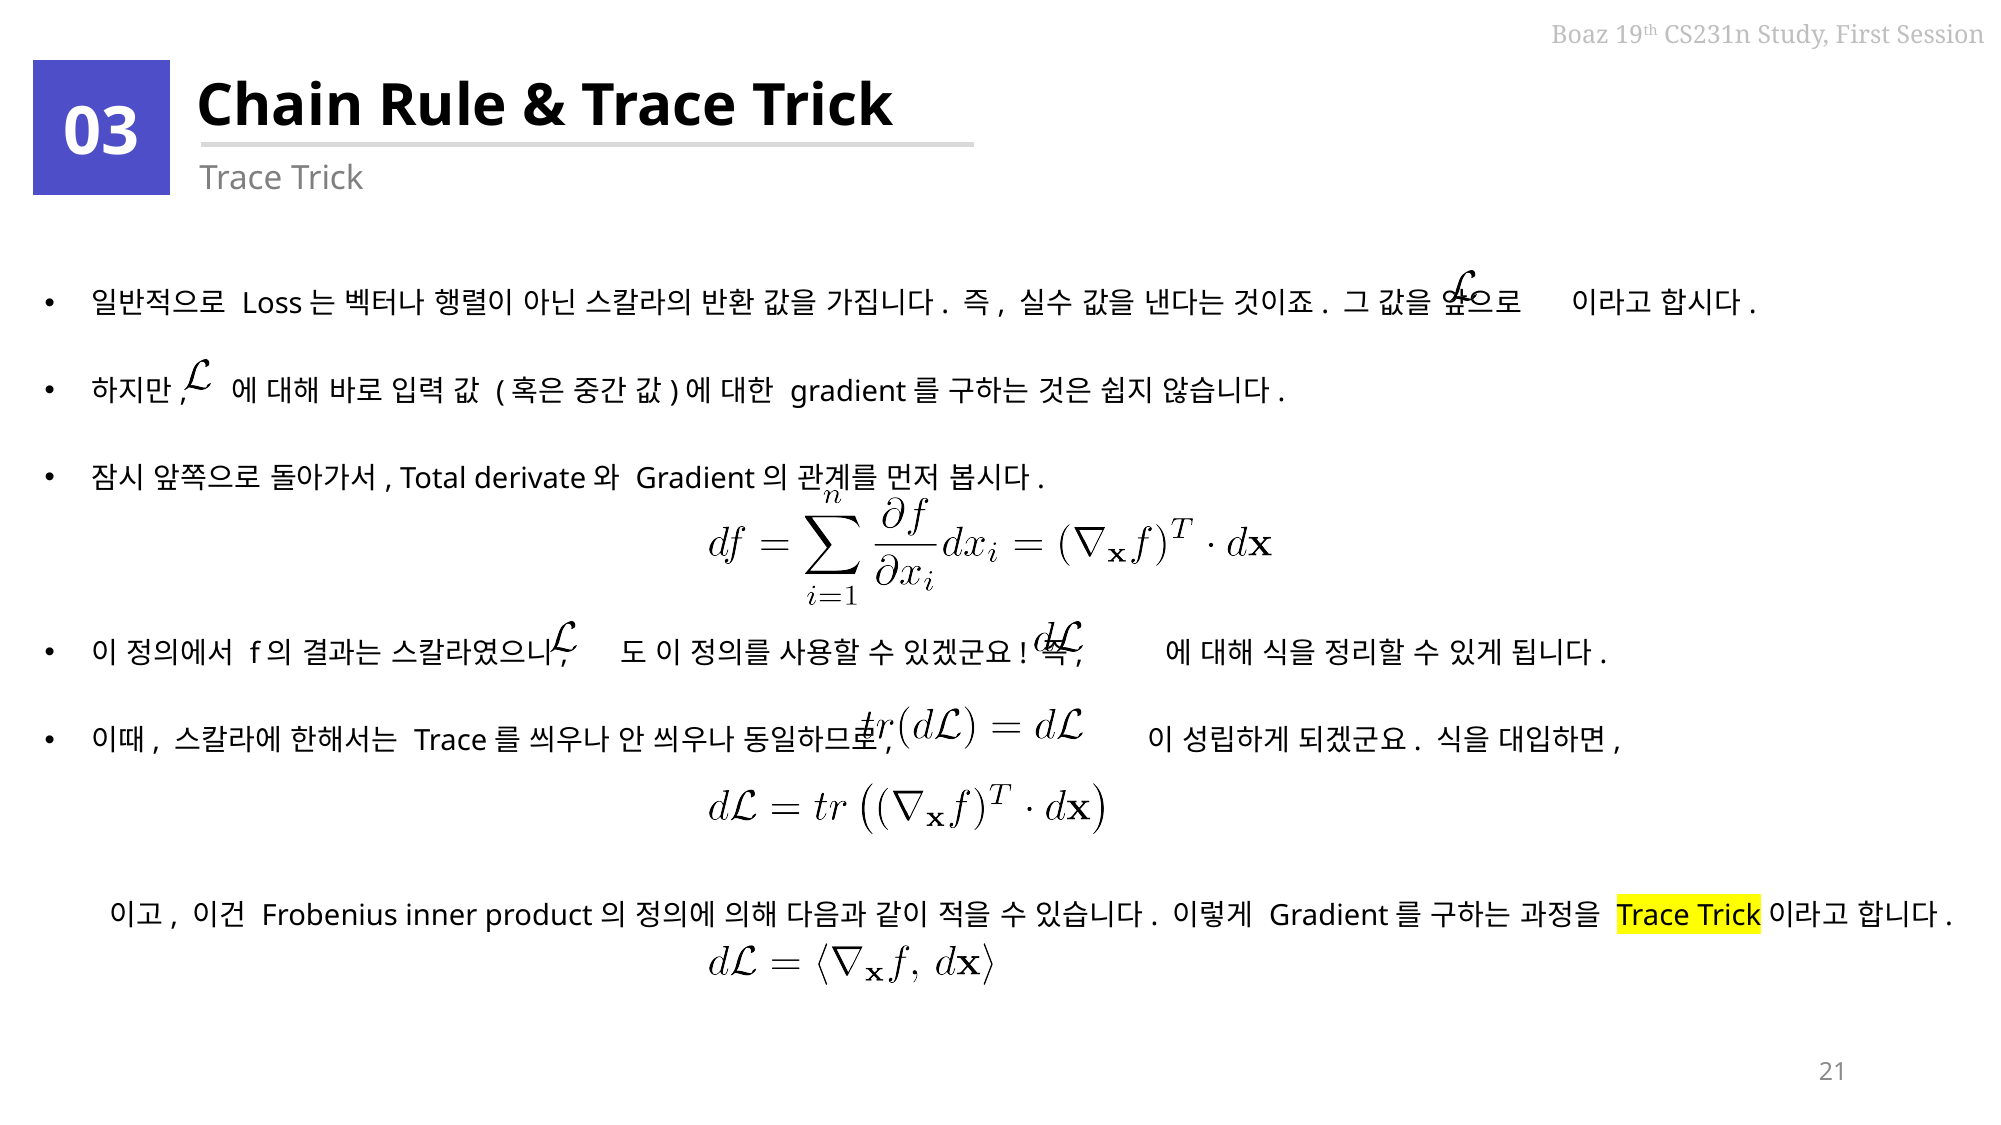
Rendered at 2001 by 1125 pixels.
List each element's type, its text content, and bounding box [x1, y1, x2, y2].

text_box 일반적으로 Loss는 벡터나 행렬이 아닌 스칼라의 반환 값을 가집니다. 즉, 실수 값을 낸다는 것이죠. 그 값을 앞으로 이라고 합시다. 하지만, 에 대해 바로 입력 값 (혹은 중간 값)에 대한 gradient를 구하는 것은 쉽지 않습니다. 잠시 앞쪽으로 돌아가서, Total derivate와 Gradient의 관계를 먼저 봅시다. 이 정의에서 f의 결과는 스칼라였으니, 도 이 정의를 사용할 수 있겠군요! 즉, 에 대해 식을 정리할 수 있게 됩니다. 이때, 스칼라에 한해서는 Trace를 씌우나 안 씌우나 동일하므로, 이 성립하게 되겠군요. 식을 대입하면, 이고, 이건 Frobenius inner product의 정의에 의해 다음과 같이 적을 수 있습니다. 이렇게 Gradient를 구하는 과정을 Trace Trick이라고 합니다. [29, 224, 1968, 939]
picture [1034, 621, 1083, 652]
picture [709, 490, 1272, 605]
picture [550, 621, 577, 652]
picture [184, 359, 211, 390]
text_box Chain Rule & Trace Trick [181, 59, 919, 145]
picture [1450, 270, 1477, 301]
picture [861, 706, 1083, 749]
picture [709, 943, 993, 986]
slide_number 20 [1412, 1042, 1863, 1103]
picture [709, 783, 1104, 834]
text_box Trace Trick [184, 148, 1214, 204]
text_box 03 [29, 80, 173, 175]
